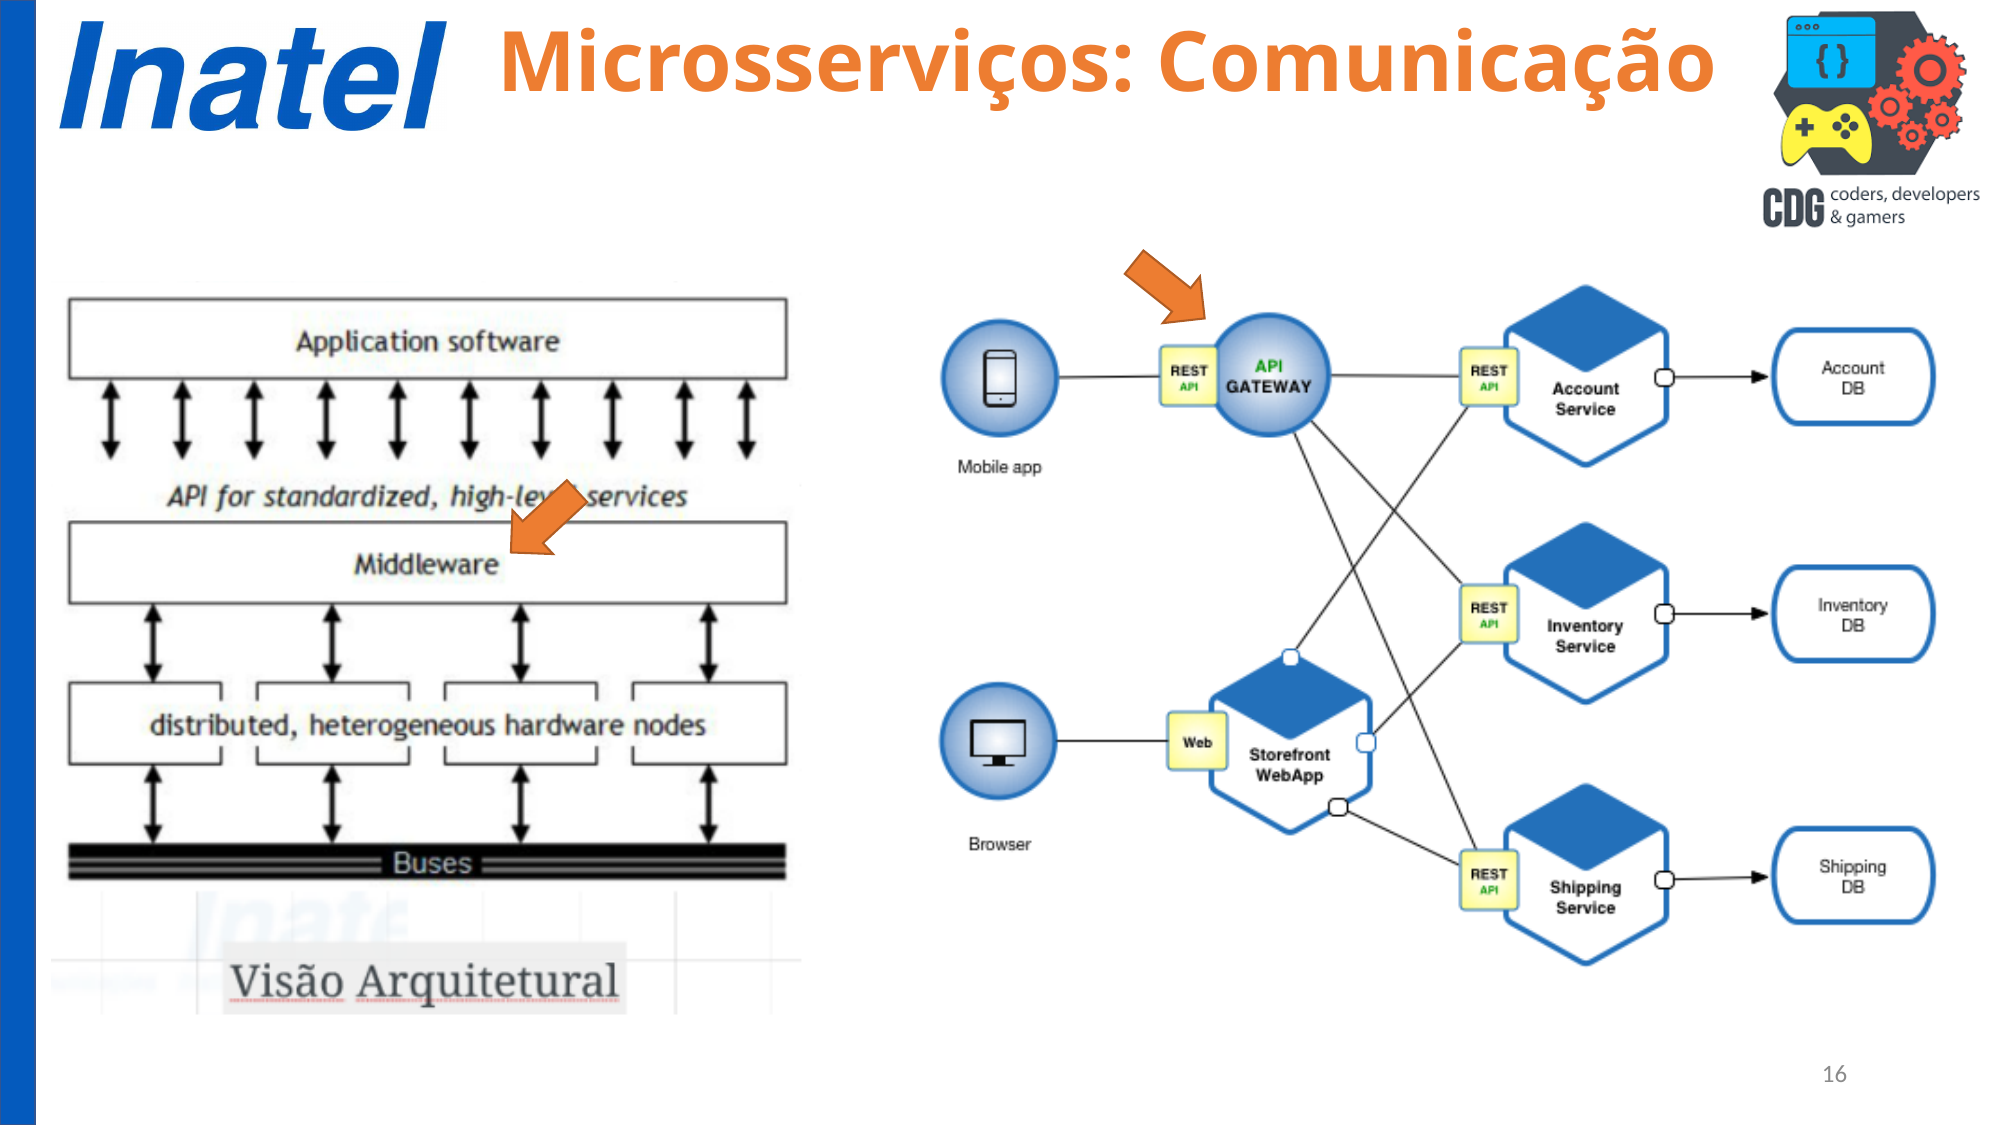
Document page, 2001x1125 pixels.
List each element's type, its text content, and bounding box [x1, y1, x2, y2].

picture [935, 281, 1940, 972]
picture [1752, 2, 1989, 239]
slide_number 16 [1412, 1042, 1863, 1103]
text_box [1123, 249, 1184, 281]
text_box Microsserviços: Comunicação [482, 0, 1749, 130]
text_box [1194, 273, 1202, 281]
picture [51, 281, 816, 1031]
picture [59, 21, 447, 131]
